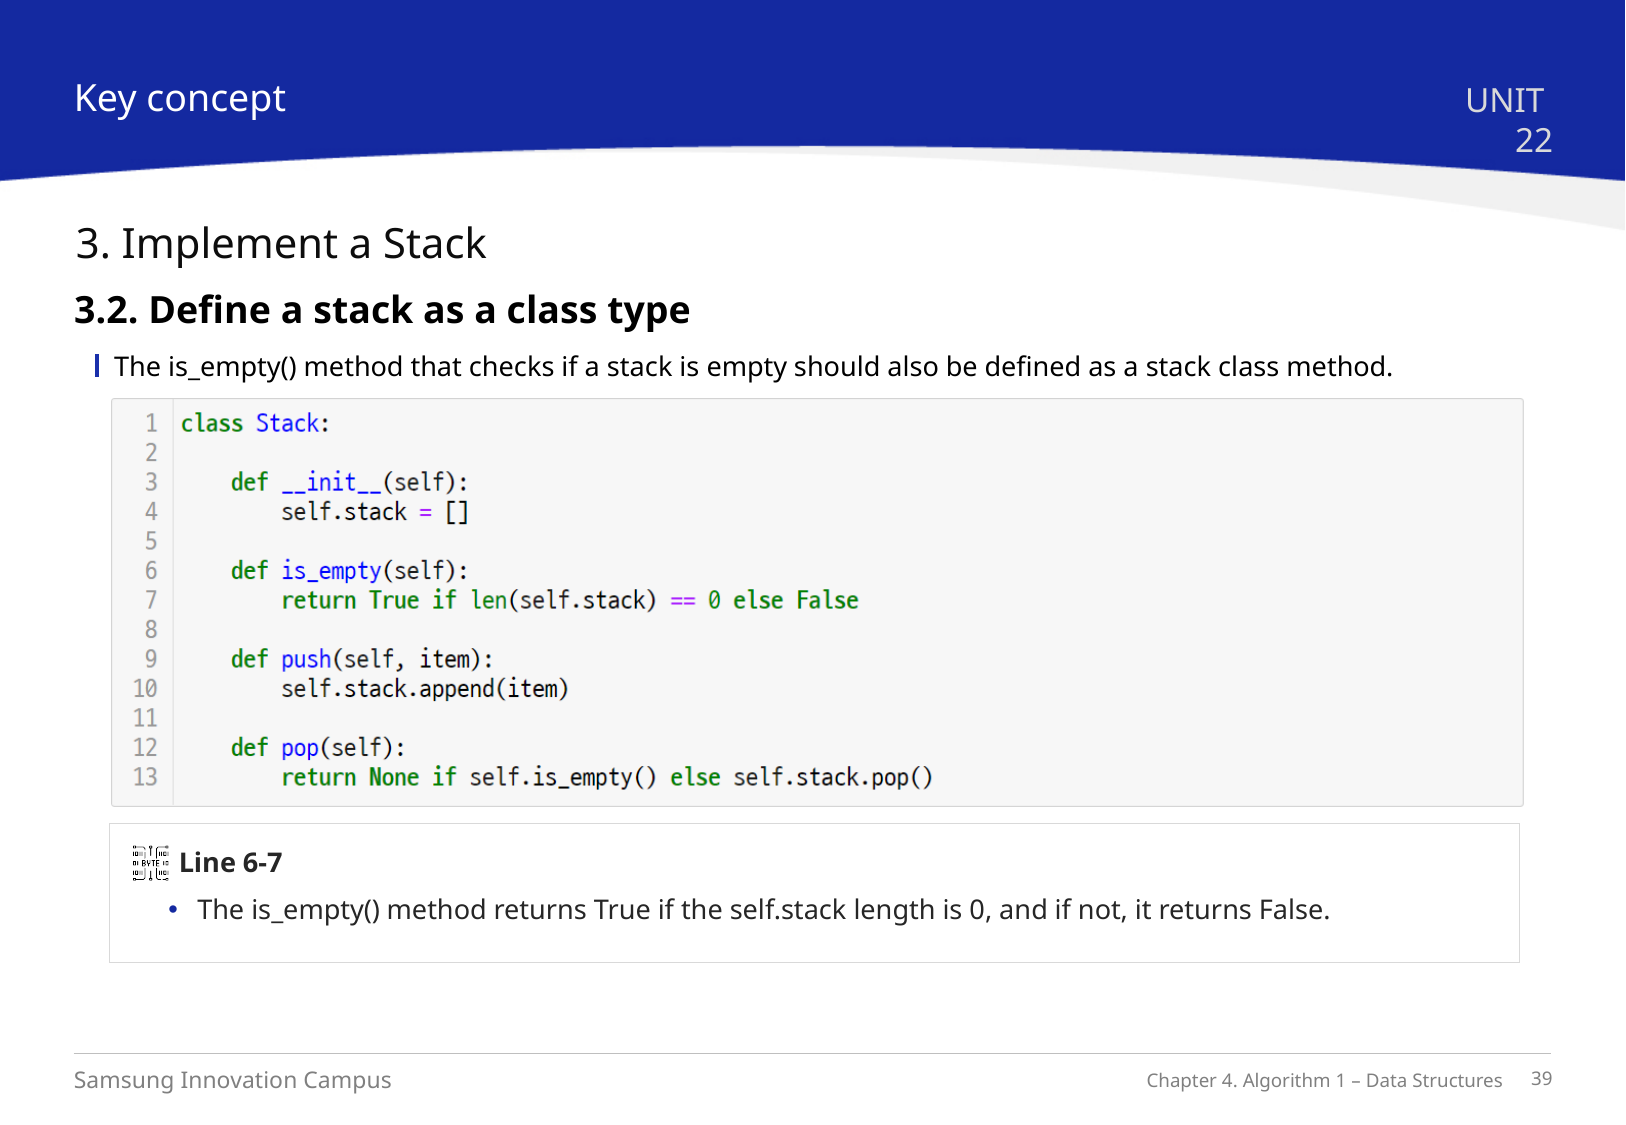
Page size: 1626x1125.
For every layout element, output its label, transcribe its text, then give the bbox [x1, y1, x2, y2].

picture [0, 0, 1625, 1125]
text_box Key concept [73, 73, 981, 120]
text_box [109, 823, 1520, 963]
text_box UNIT 22 [1422, 78, 1554, 159]
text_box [59, 217, 1554, 340]
text_box The is_empty() method that checks if a stack is empty should also be defined as a stack class method. [94, 348, 1554, 383]
